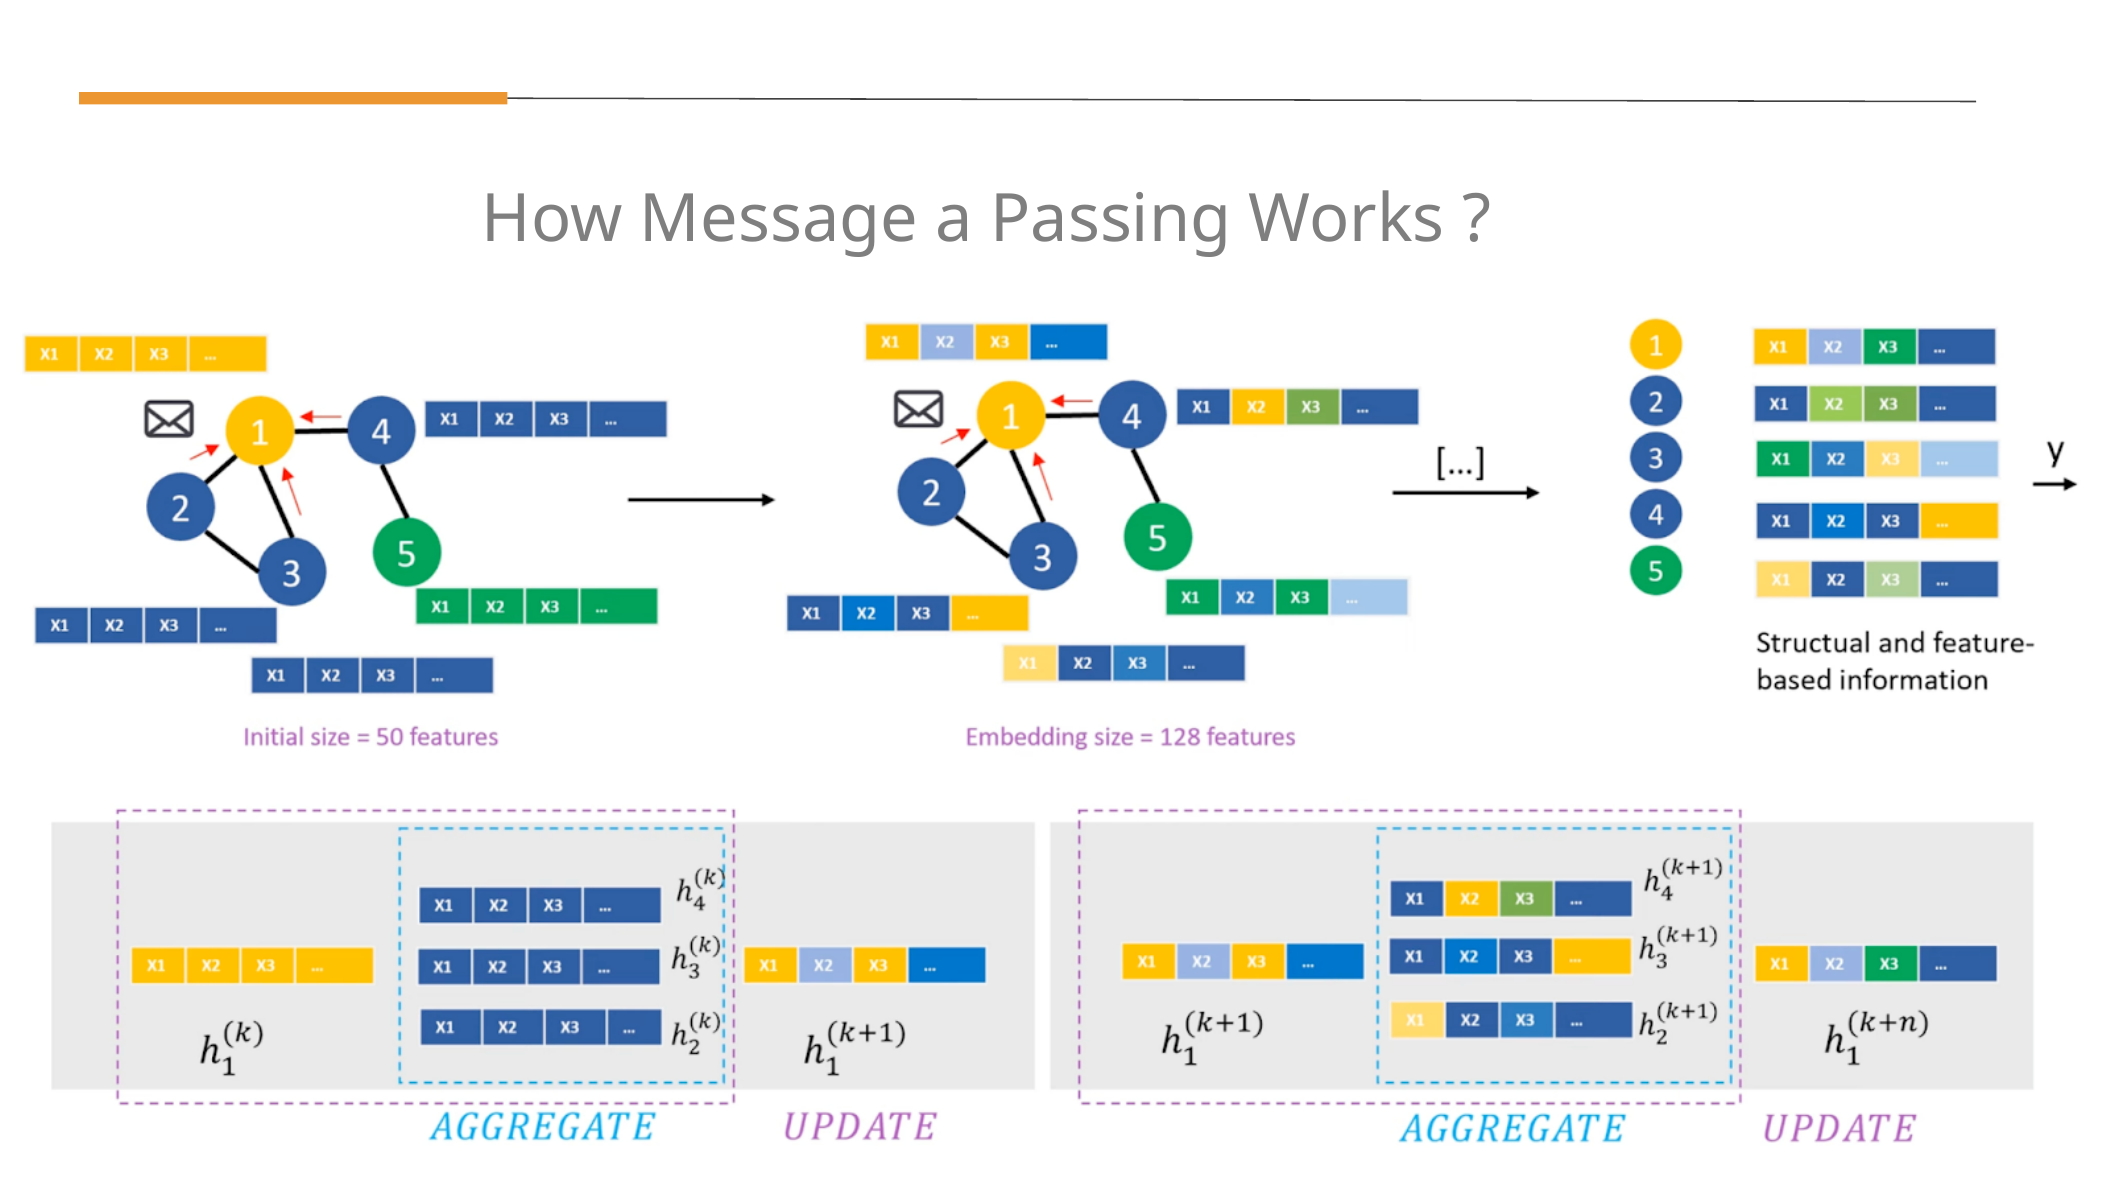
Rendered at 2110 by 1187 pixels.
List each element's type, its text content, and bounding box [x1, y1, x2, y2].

text_box How Message a Passing Works ? [481, 175, 1628, 256]
text_box [79, 92, 508, 105]
picture [0, 269, 2110, 1148]
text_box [507, 98, 1977, 102]
